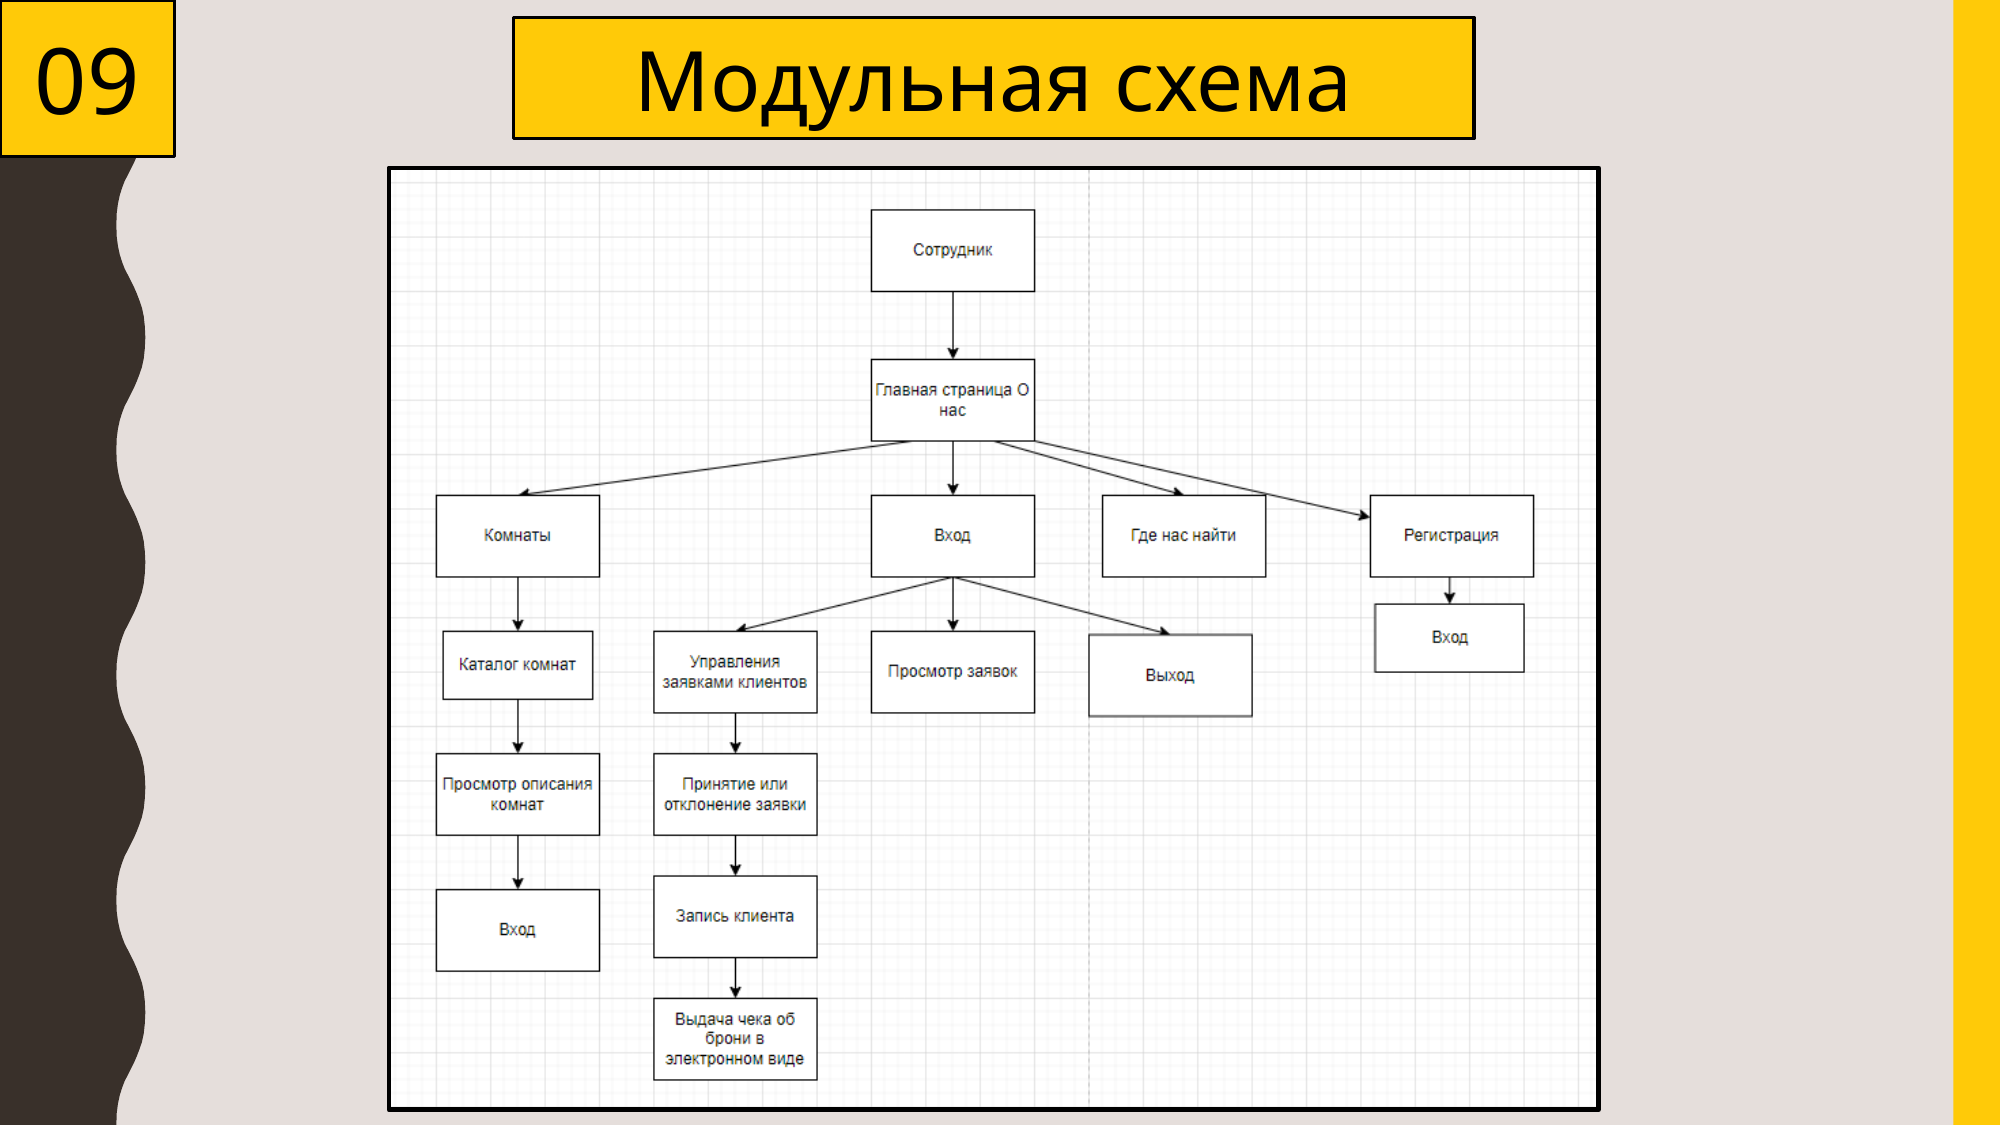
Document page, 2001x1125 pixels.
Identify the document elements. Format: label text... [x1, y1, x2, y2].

text_box Модульная схема [512, 16, 1475, 140]
picture [391, 170, 1597, 1108]
text_box 09 [0, 0, 176, 157]
